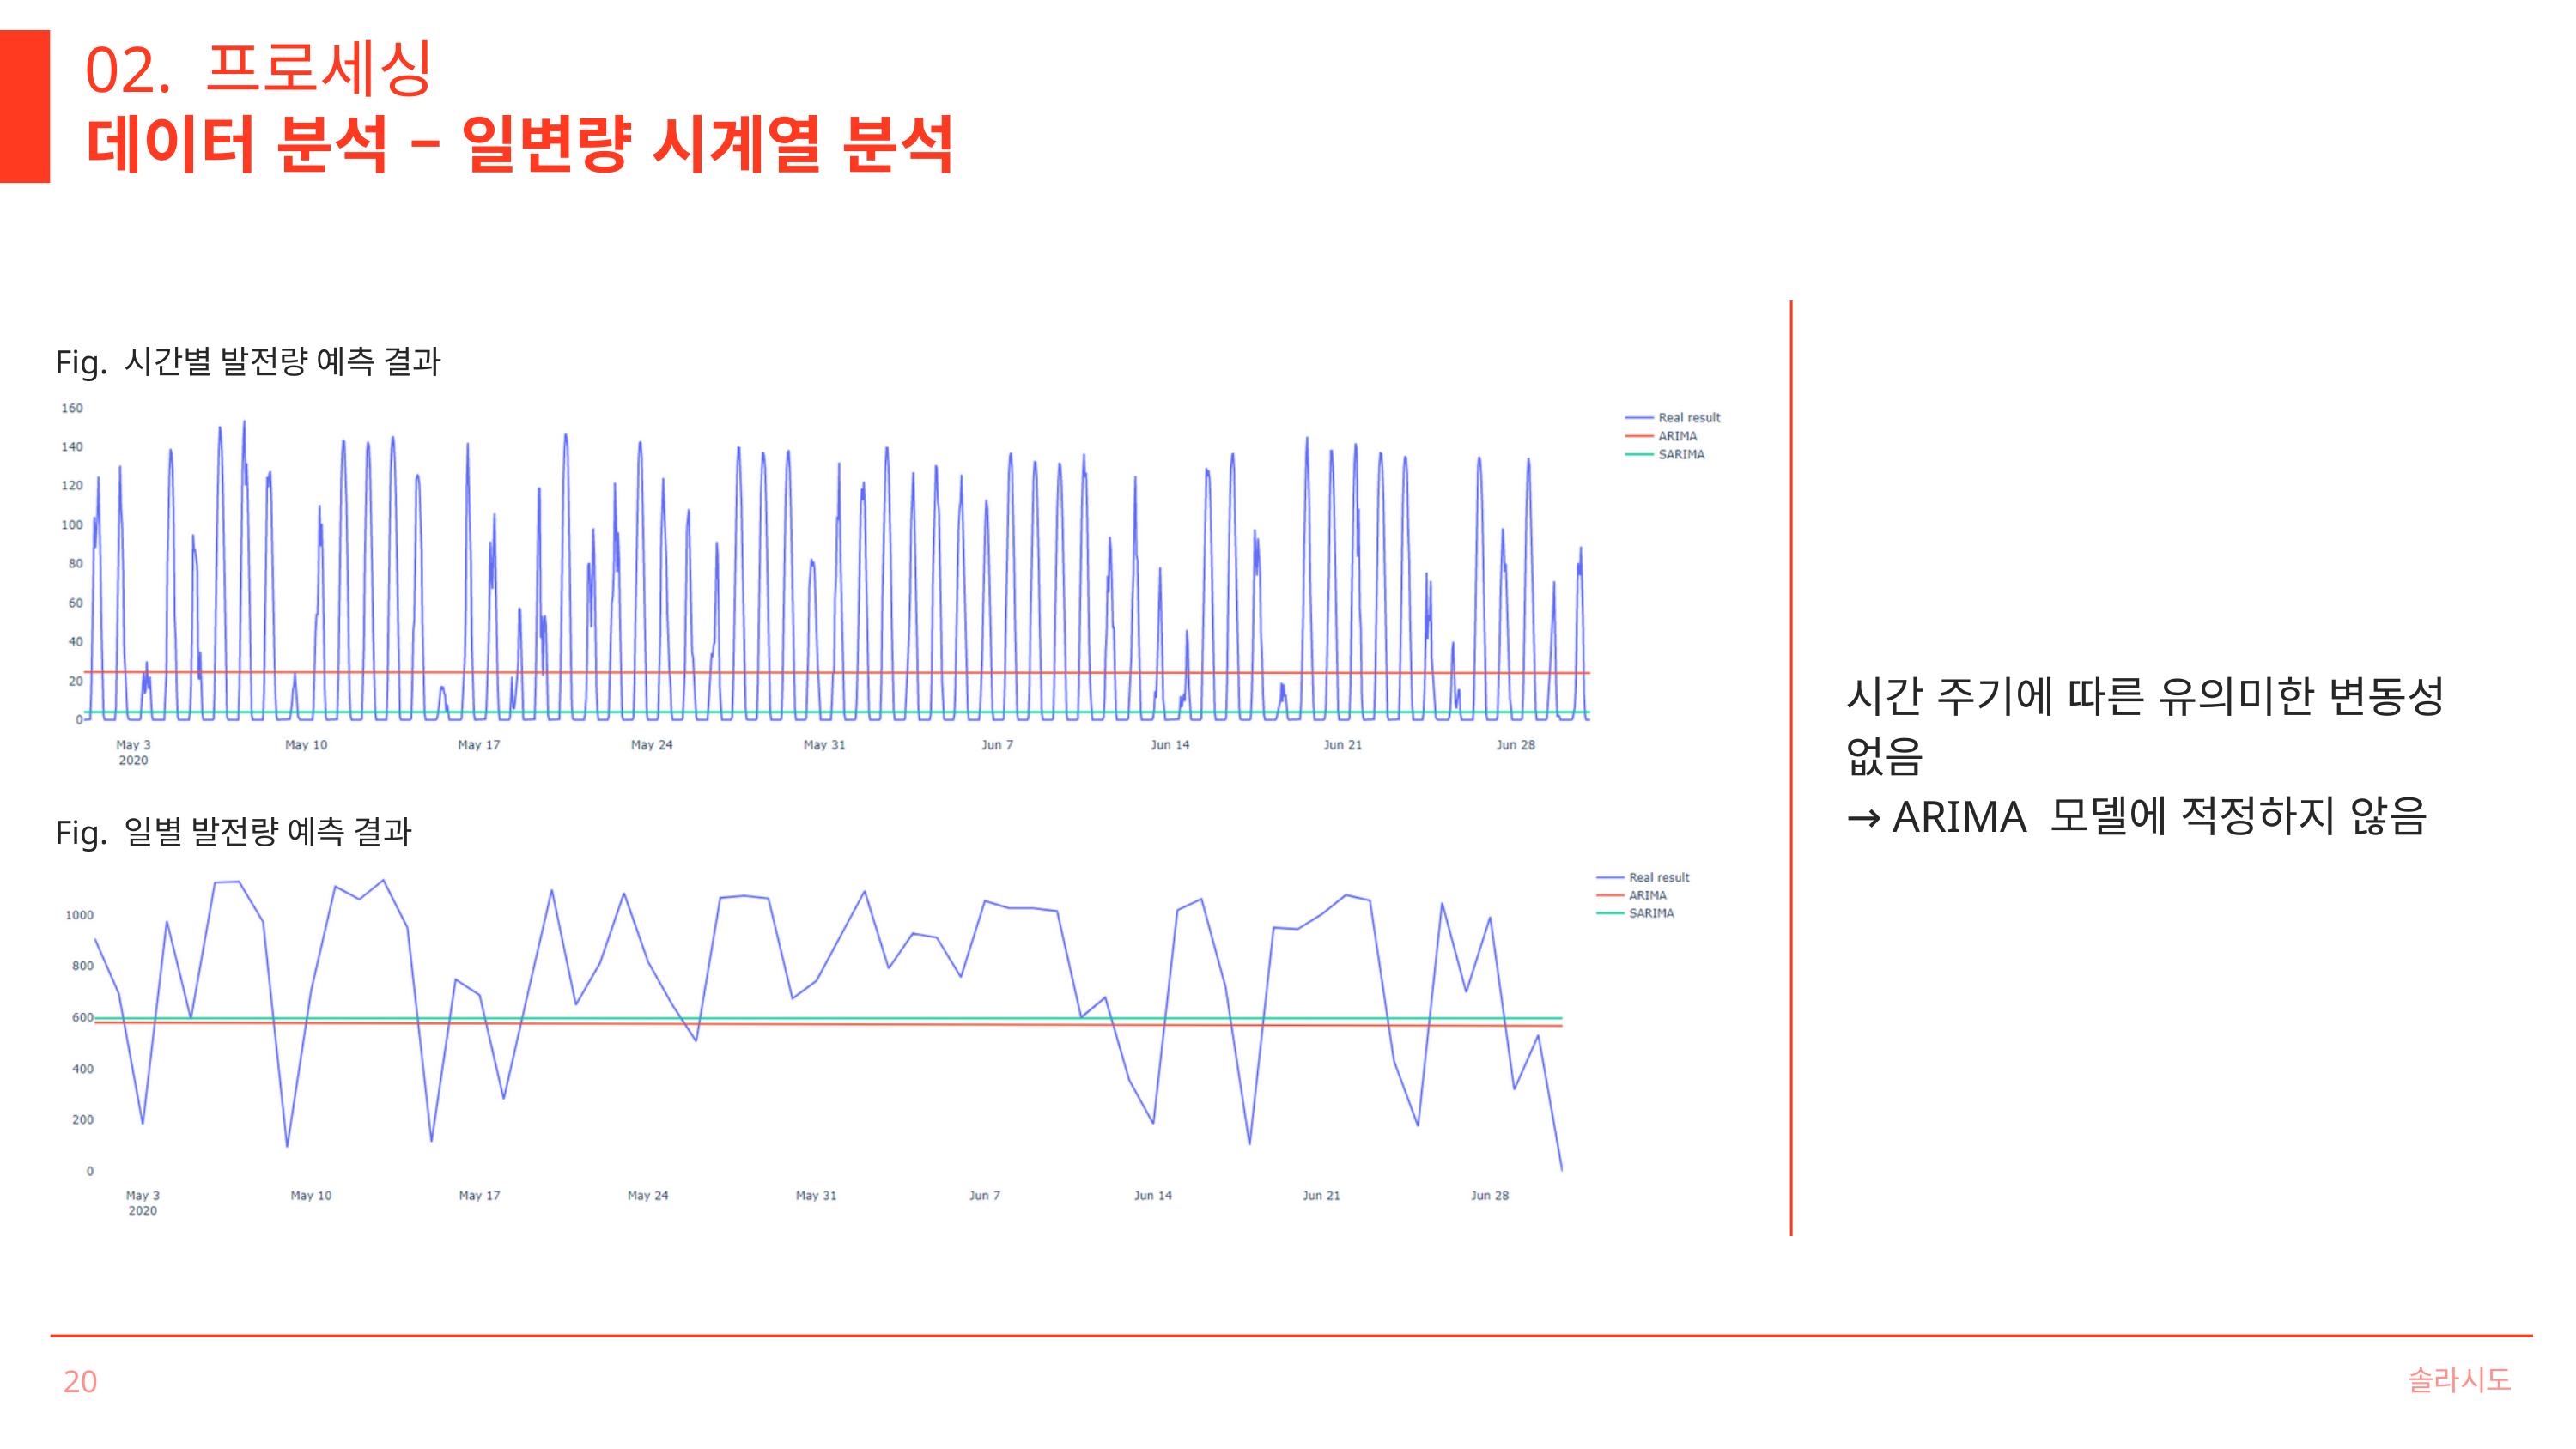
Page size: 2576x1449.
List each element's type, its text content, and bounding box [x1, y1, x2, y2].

slide_number 20 [50, 1357, 351, 1410]
text_box 시간 주기에 따른 유의미한 변동성 없음 → ARIMA 모델에 적정하지 않음 [1845, 661, 2514, 842]
footer 솔라시도 [2117, 1357, 2526, 1410]
picture [46, 346, 1741, 790]
picture [46, 810, 1707, 1250]
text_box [84, 32, 1682, 184]
